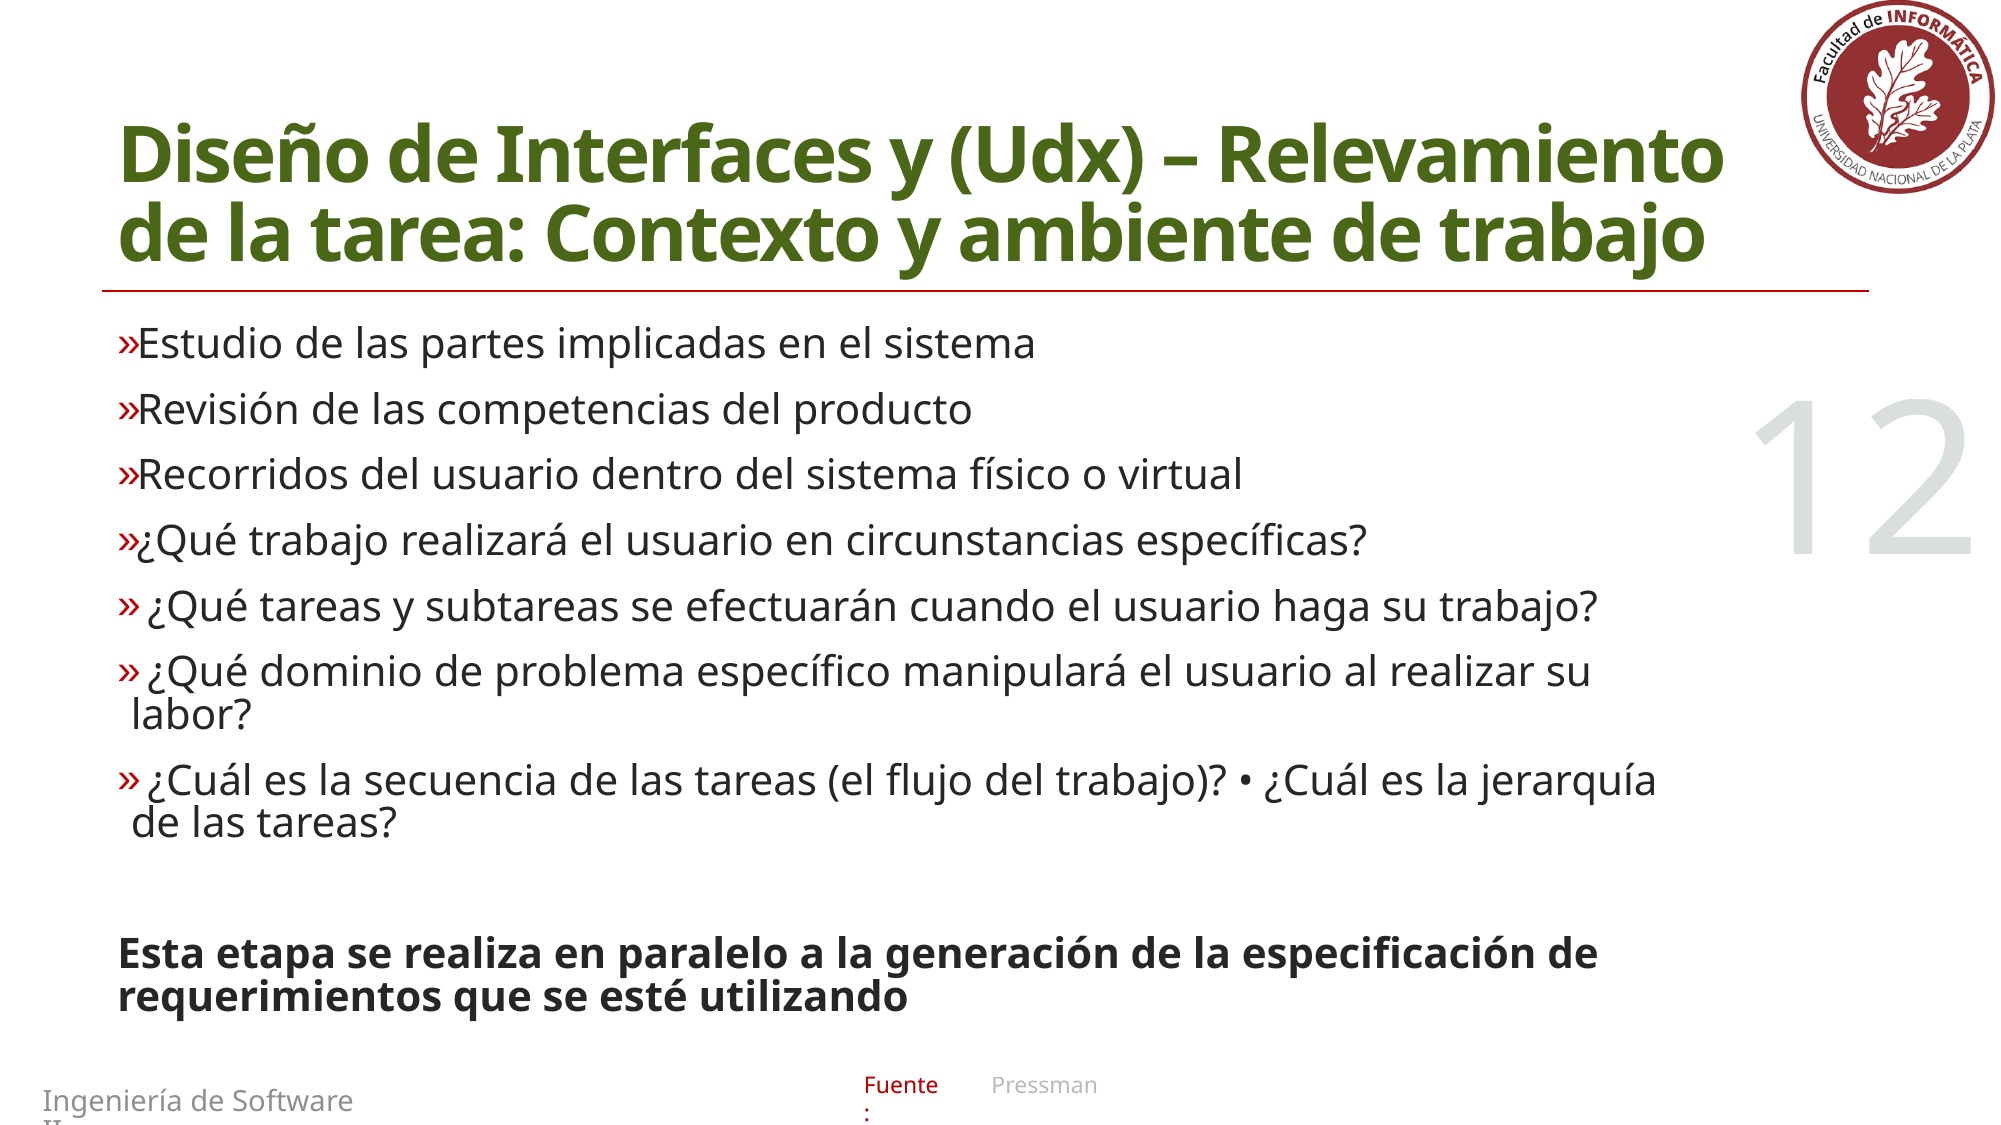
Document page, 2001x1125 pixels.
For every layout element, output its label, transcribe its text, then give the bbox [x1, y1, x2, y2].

list Pressman [976, 1067, 1332, 1118]
slide_number 12 [1709, 467, 1998, 640]
footer Ingeniería de Software II [27, 1075, 382, 1111]
list Estudio de las partes implicadas en el sistema Revisión de las competencias del producto Recorridos del usuario dentro del sistema físico o virtual ¿Qué trabajo realizará el usuario en circunstancias específicas? ¿Qué tareas y subtareas se efectuarán cuando el usuario haga su trabajo? ¿Qué dominio de problema específico manipulará el usuario al realizar su labor? ¿Cuál es la secuencia de las tareas (el flujo del trabajo)? • ¿Cuál es la jerarquía de las tareas? Esta etapa se realiza en paralelo a la generación de la especificación de requerimientos que se esté utilizando [102, 317, 1709, 1035]
picture [1801, 0, 2000, 195]
title Diseño de Interfaces y (Udx) – Relevamiento de la tarea: Contexto y ambiente de trabajo [102, 105, 1747, 291]
